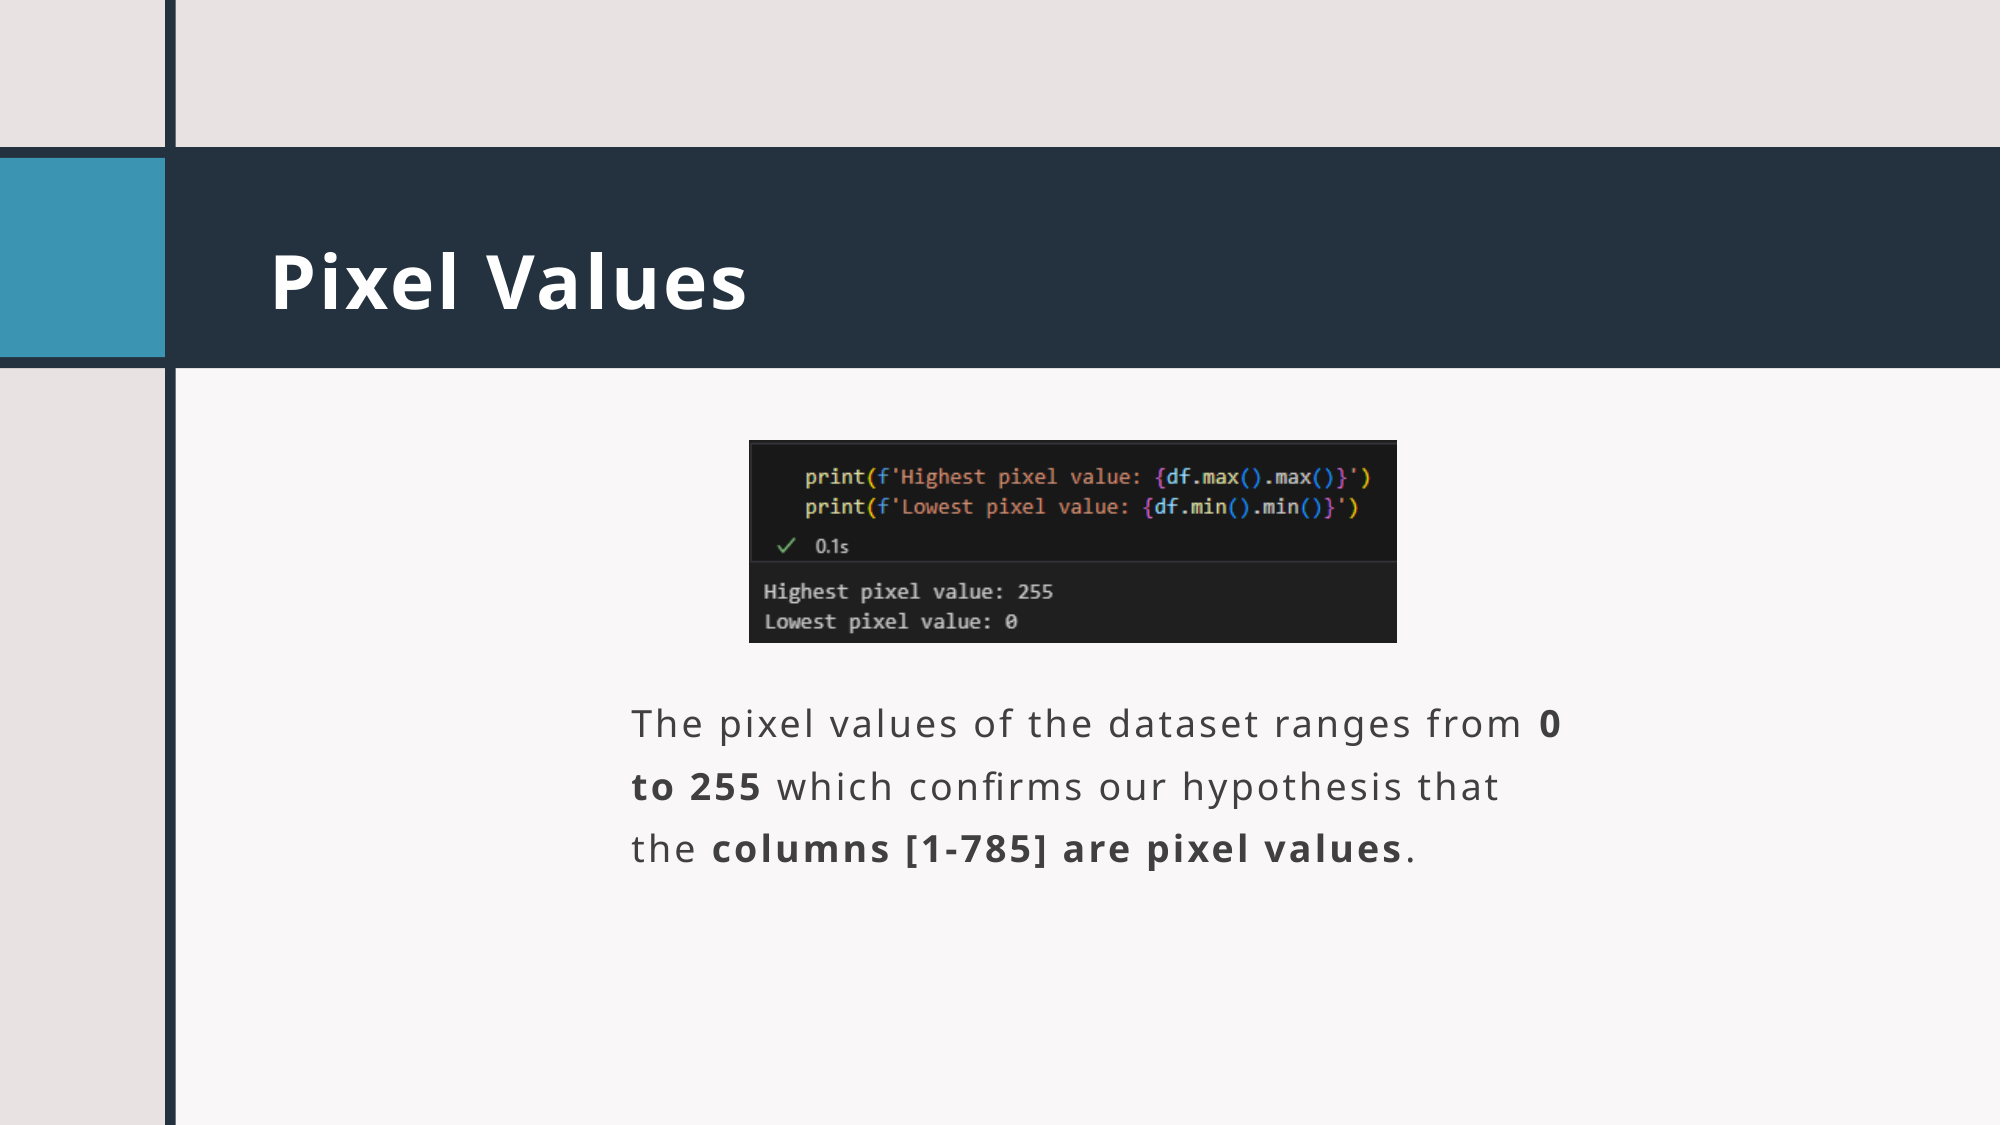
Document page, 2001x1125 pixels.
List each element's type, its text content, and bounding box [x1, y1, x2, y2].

title Pixel Values [251, 171, 1895, 341]
list The pixel values of the dataset ranges from 0 to 255 which confirms our hypothesis that the columns [1-785] are pixel values. [613, 663, 1595, 1053]
text_box [0, 369, 164, 1125]
picture [749, 440, 1397, 643]
text_box [164, 0, 177, 1125]
text_box [177, 369, 2000, 1125]
text_box [0, 157, 164, 358]
text_box [0, 0, 164, 146]
text_box [177, 146, 2000, 369]
text_box [0, 358, 164, 369]
text_box [177, 0, 2000, 146]
text_box [0, 146, 164, 157]
